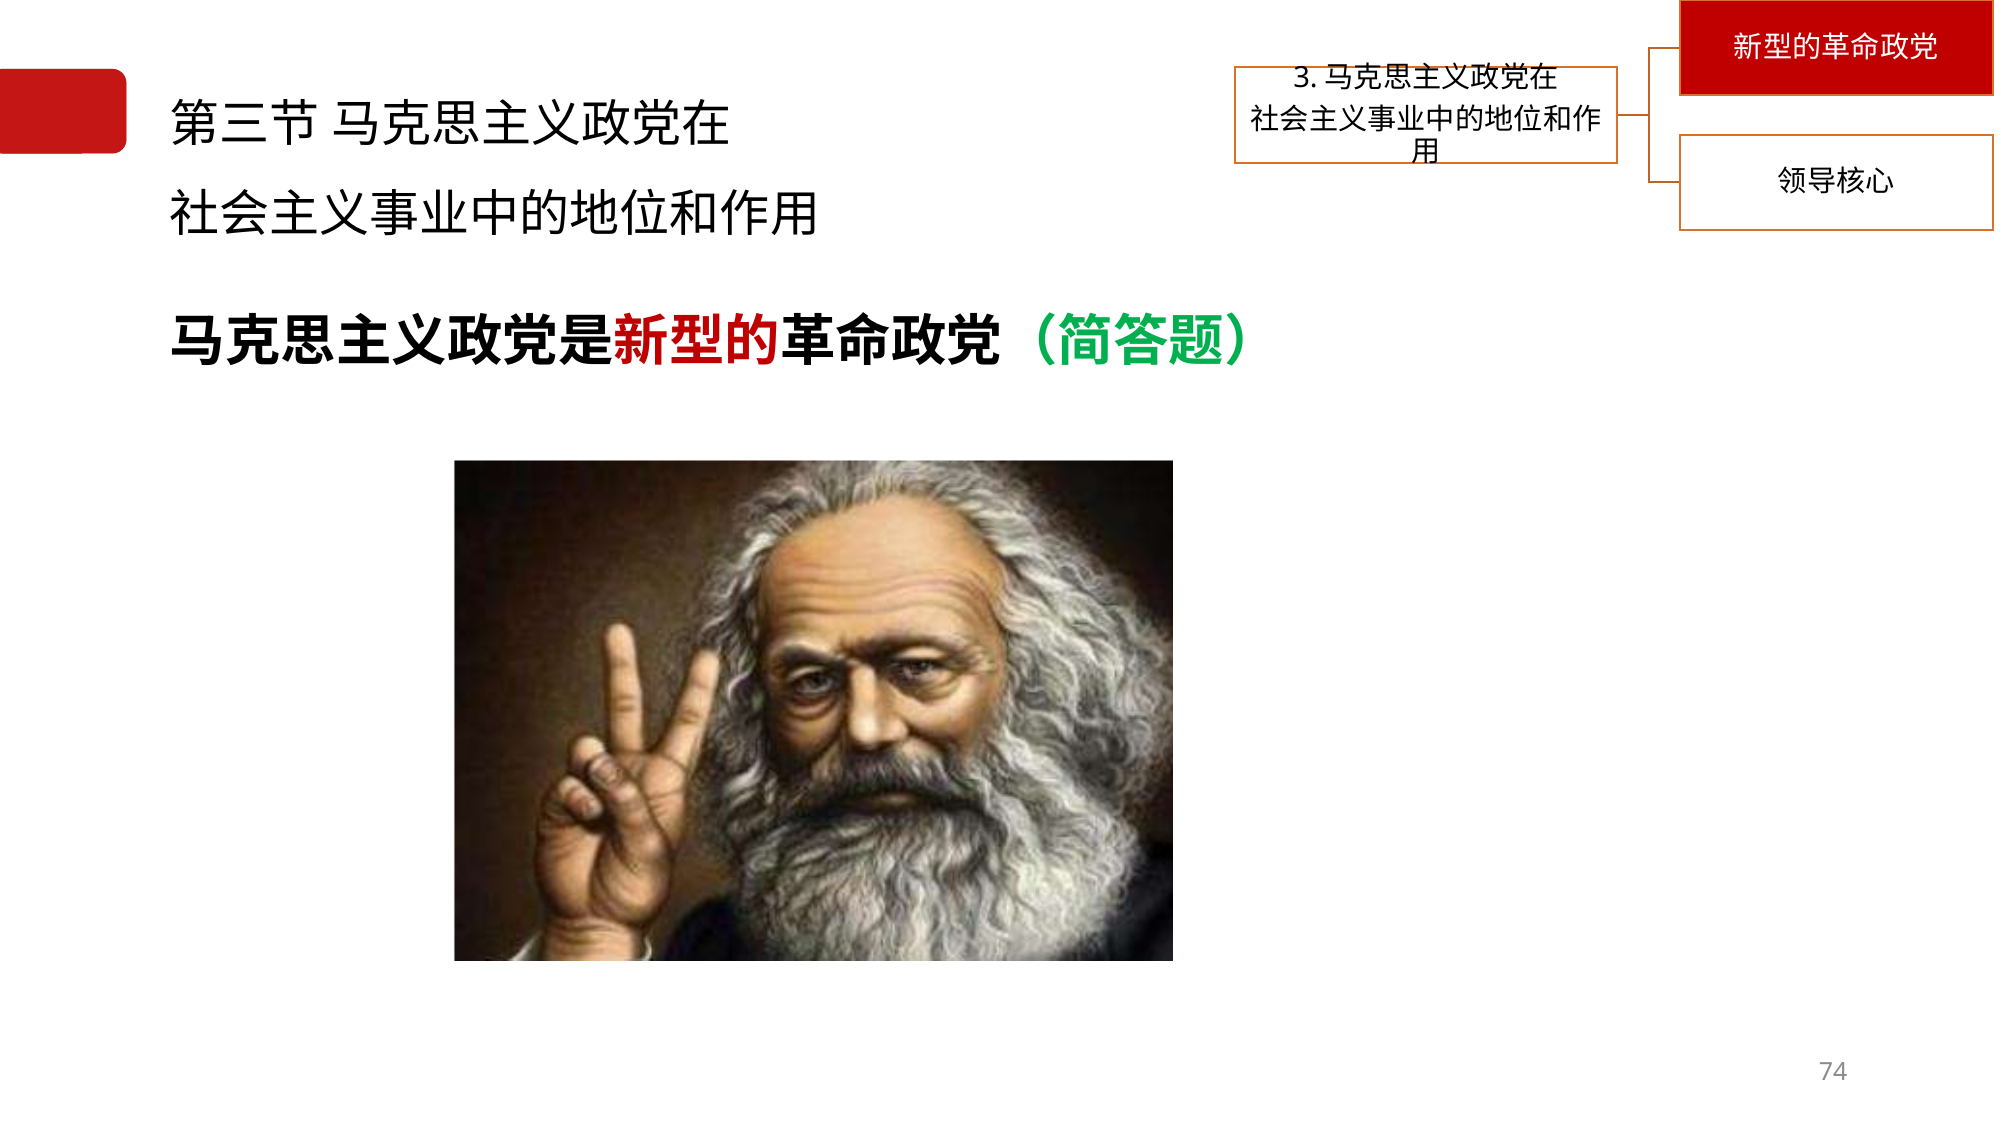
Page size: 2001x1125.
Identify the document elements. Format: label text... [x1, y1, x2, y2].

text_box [1177, 0, 2000, 231]
picture [451, 459, 1173, 961]
text_box 第三节 马克思主义政党在 社会主义事业中的地位和作用 [154, 54, 1715, 250]
slide_number 74 [1412, 1042, 1863, 1103]
list 马克思主义政党是新型的革命政党（简答题） [154, 264, 1880, 418]
